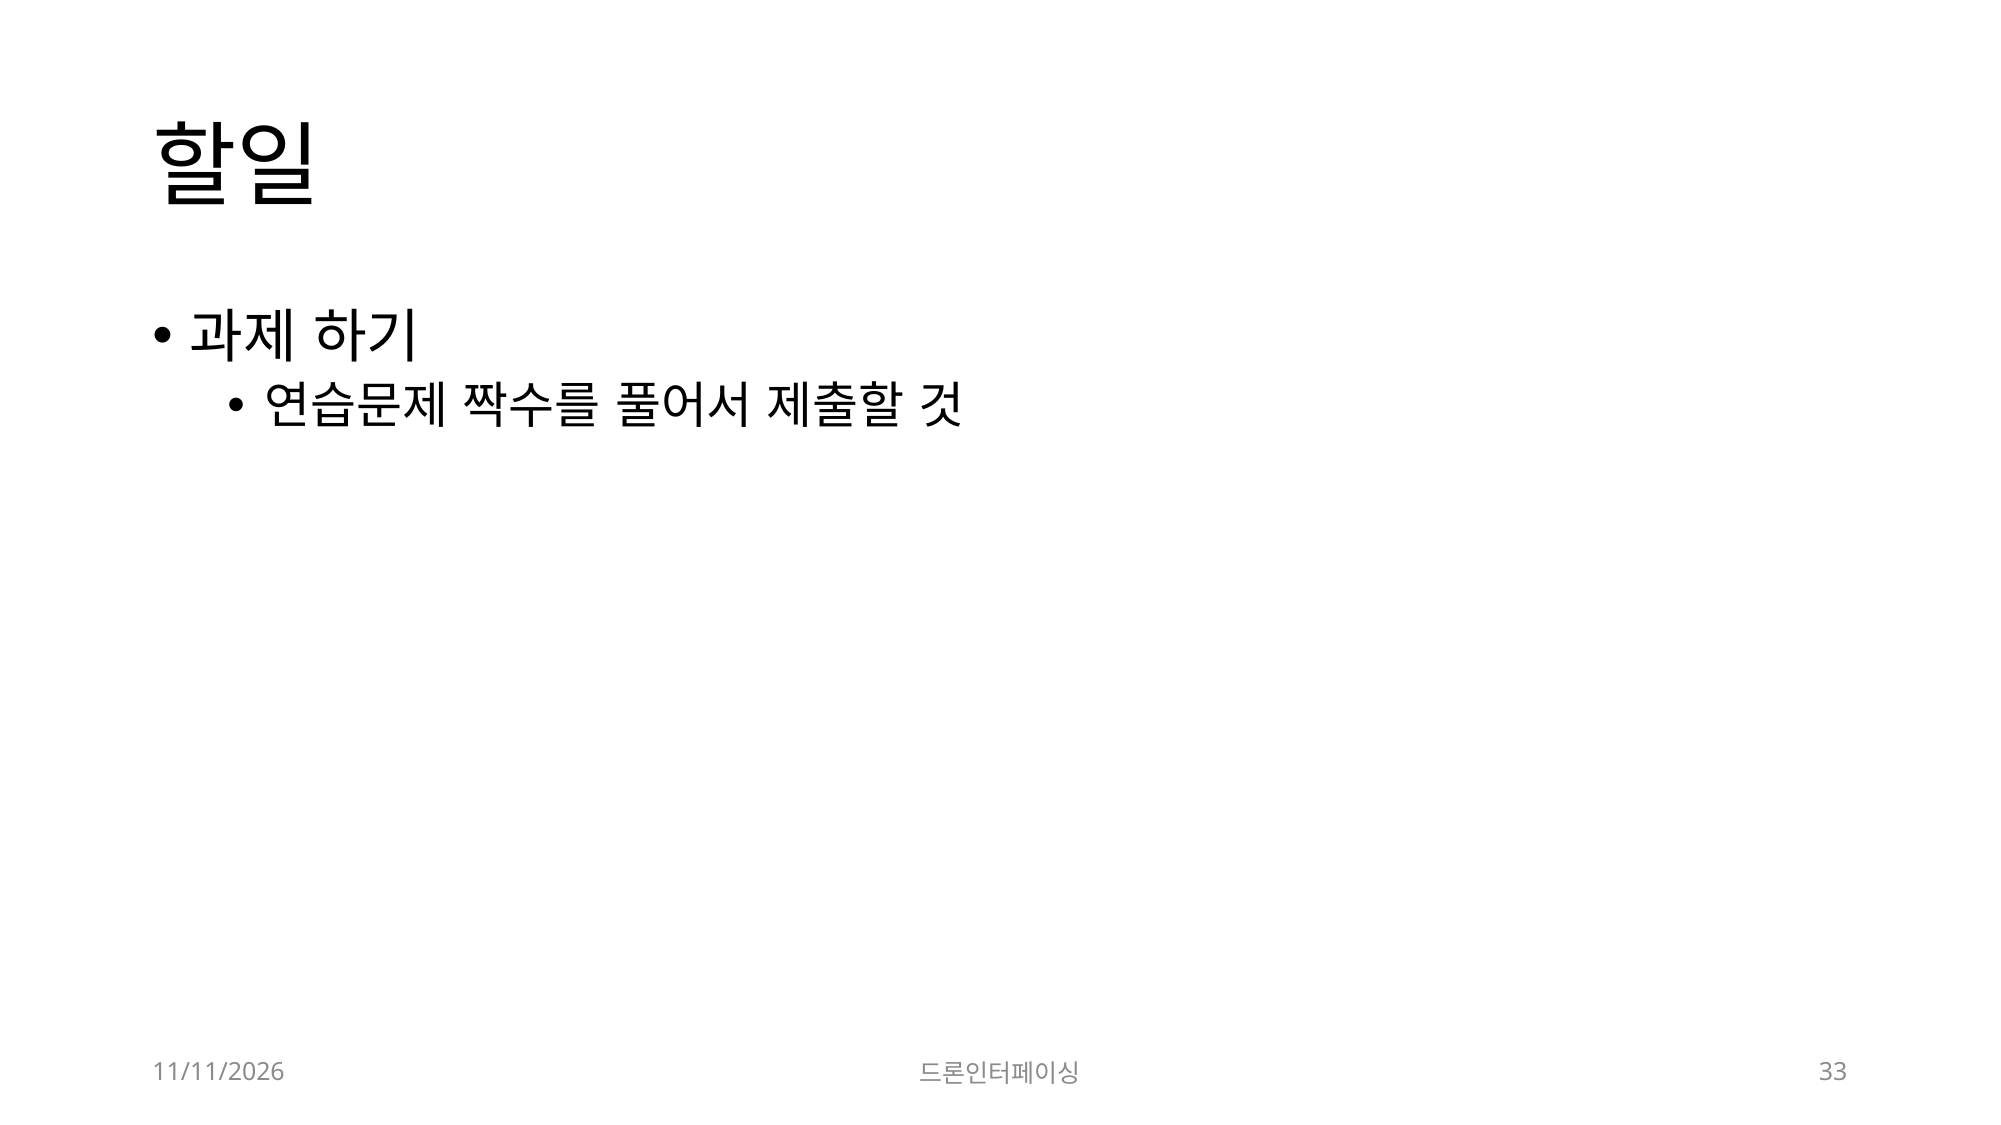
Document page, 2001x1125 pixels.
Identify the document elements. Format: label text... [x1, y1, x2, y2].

list 과제 하기 연습문제 짝수를 풀어서 제출할 것 [137, 299, 1863, 1014]
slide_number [137, 1042, 588, 1103]
footer 드론인터페이싱 [662, 1042, 1338, 1103]
title 할일 [137, 59, 1863, 278]
slide_number 33 [1412, 1042, 1863, 1103]
